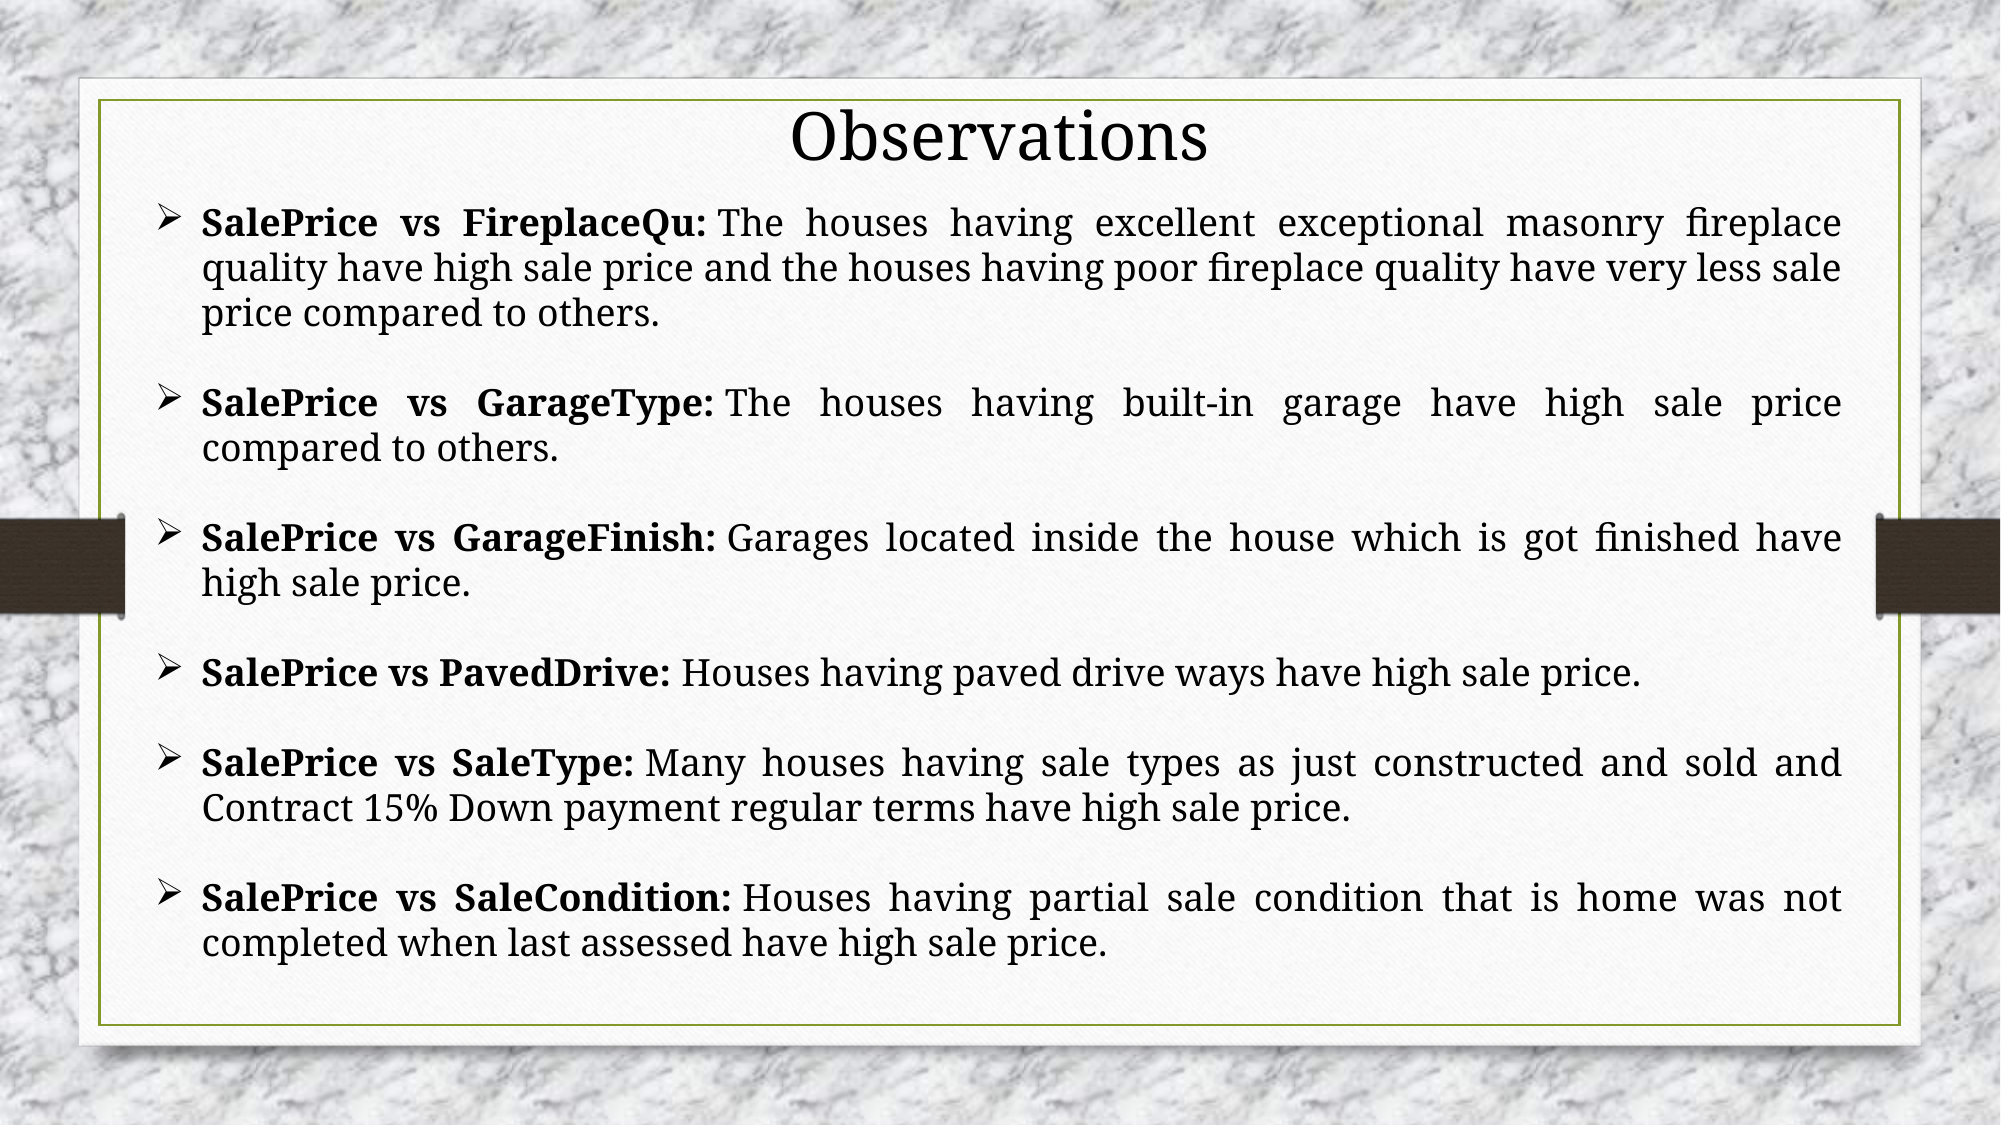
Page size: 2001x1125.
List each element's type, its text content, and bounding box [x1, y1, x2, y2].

picture [0, 0, 2001, 1125]
text_box SalePrice vs FireplaceQu: The houses having excellent exceptional masonry fireplace quality have high sale price and the houses having poor fireplace quality have very less sale price compared to others. SalePrice vs GarageType: The houses having built-in garage have high sale price compared to others. SalePrice vs GarageFinish: Garages located inside the house which is got finished have high sale price. SalePrice vs PavedDrive: Houses having paved drive ways have high sale price. SalePrice vs SaleType: Many houses having sale types as just constructed and sold and Contract 15% Down payment regular terms have high sale price. SalePrice vs SaleCondition: Houses having partial sale condition that is home was not completed when last assessed have high sale price. [140, 191, 1859, 972]
text_box Observations [102, 86, 1898, 181]
